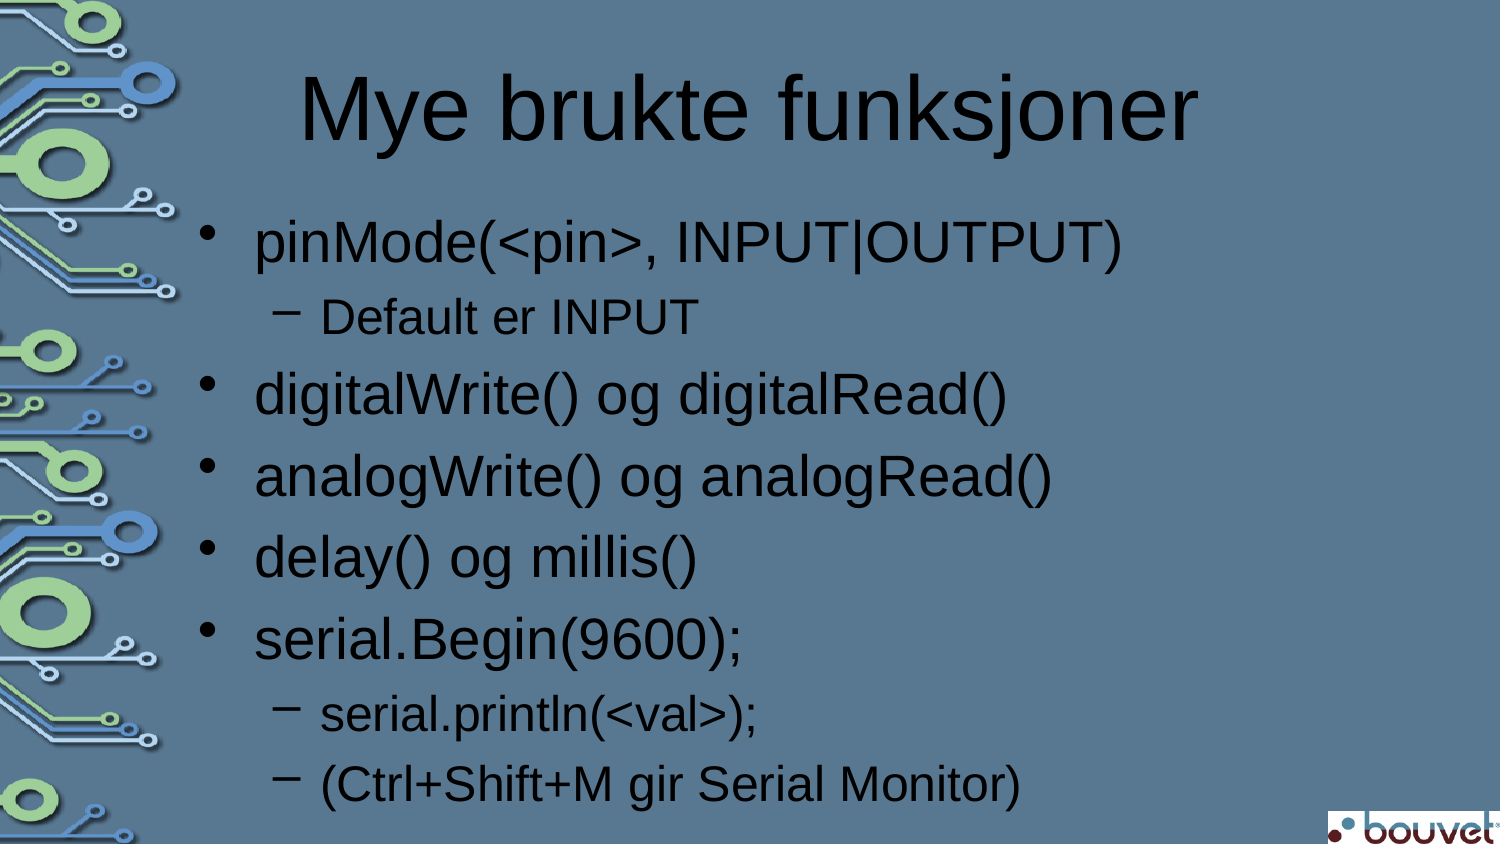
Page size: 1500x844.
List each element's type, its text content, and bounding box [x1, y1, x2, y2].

list pinMode(<pin>, INPUT|OUTPUT) Default er INPUT digitalWrite() og digitalRead() analogWrite() og analogRead() delay() og millis() serial.Begin(9600); serial.println(<val>); (Ctrl+Shift+M gir Serial Monitor) [183, 196, 1425, 754]
title Mye brukte funksjoner [75, 33, 1425, 175]
picture [0, 0, 1500, 844]
